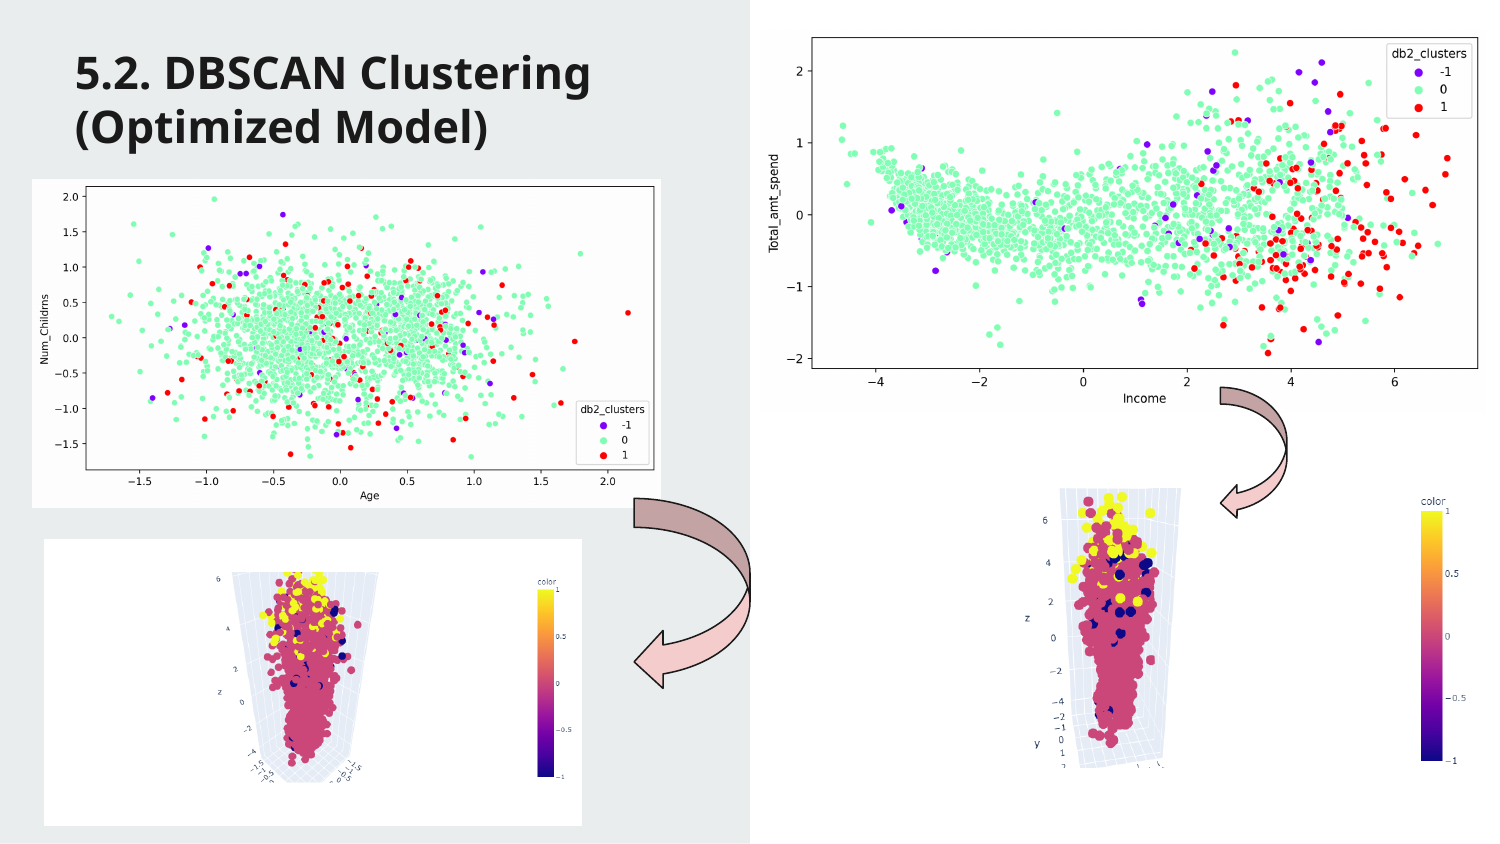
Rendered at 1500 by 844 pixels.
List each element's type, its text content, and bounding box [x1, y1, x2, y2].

picture [760, 28, 1486, 414]
text_box [634, 501, 751, 689]
title 5.2. DBSCAN Clustering (Optimized Model) [59, 29, 750, 169]
picture [44, 538, 582, 827]
picture [31, 179, 661, 508]
picture [765, 444, 1481, 826]
